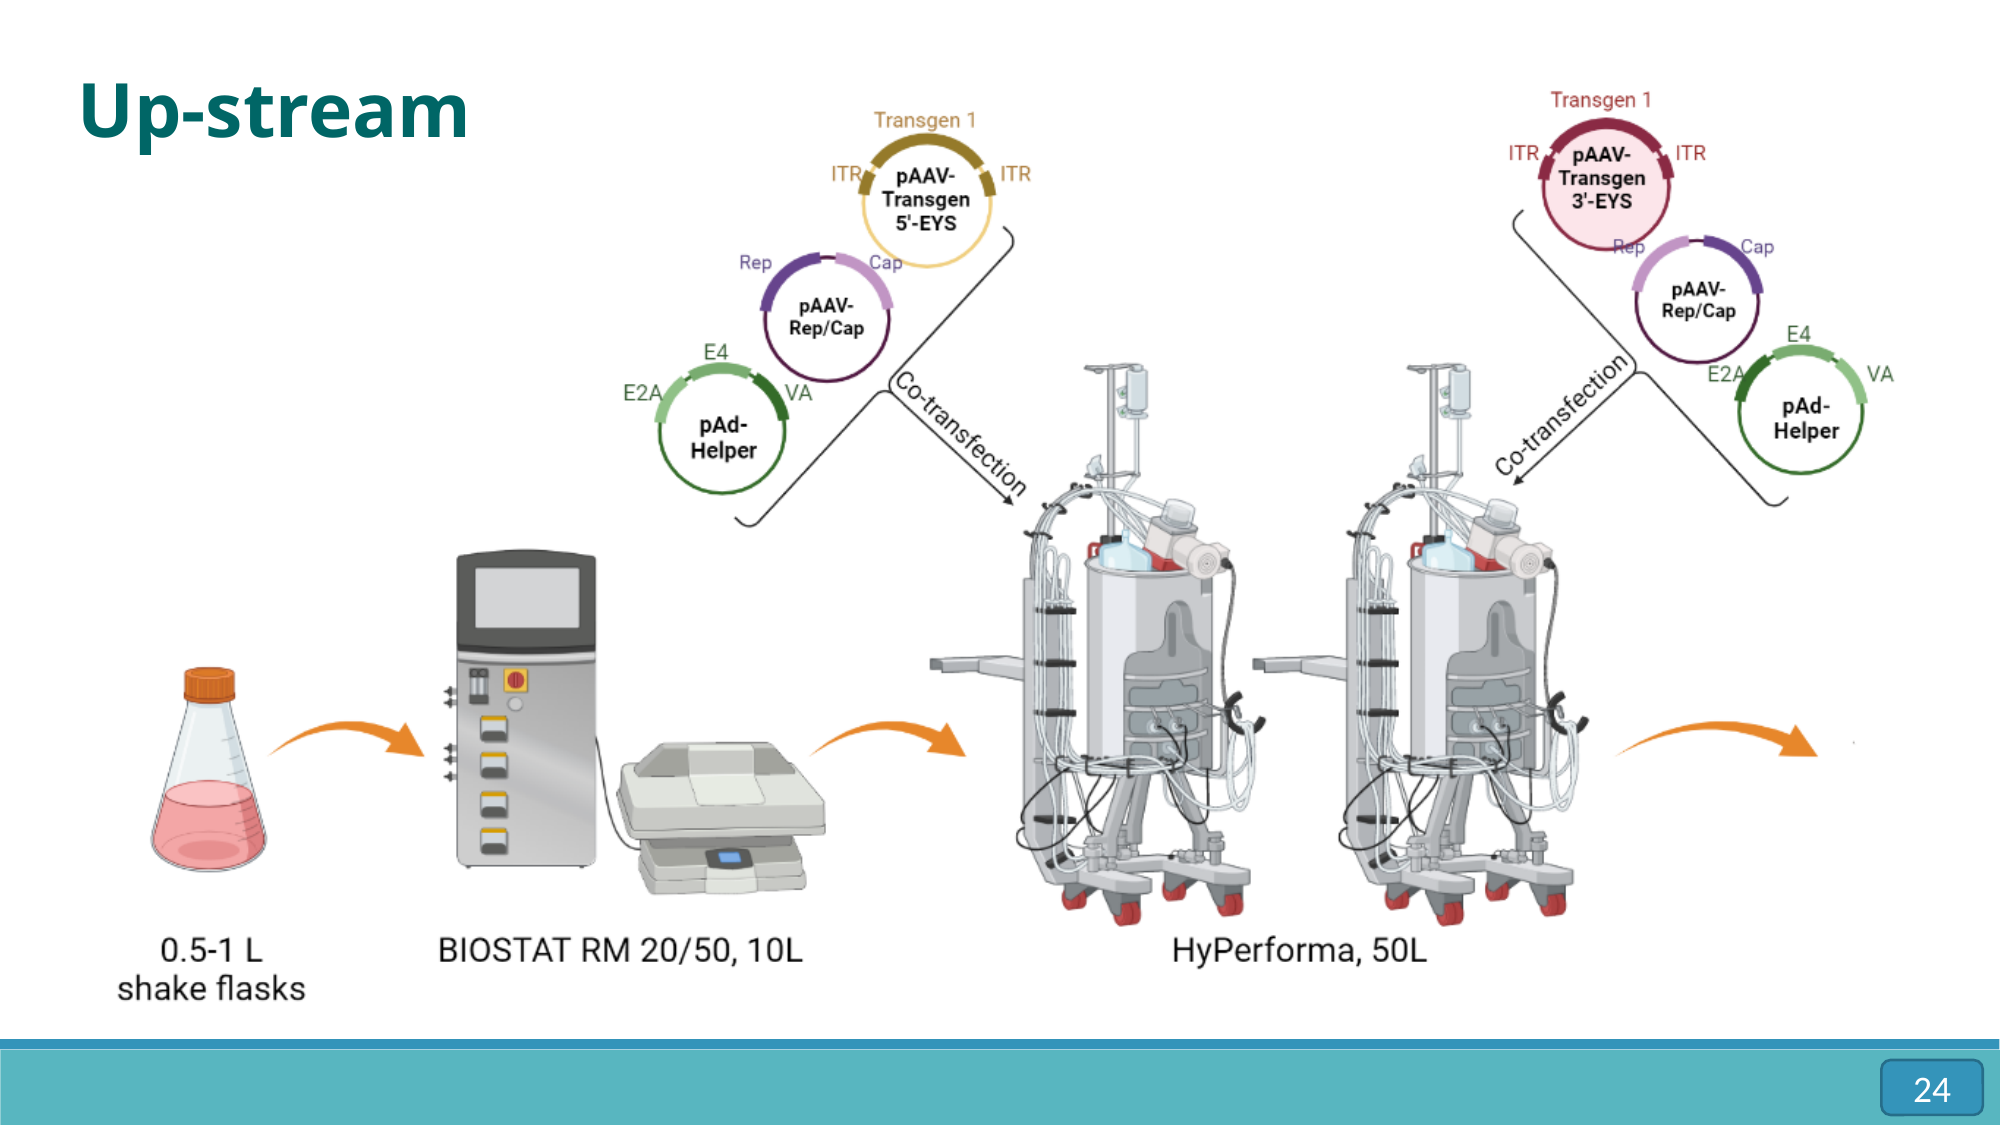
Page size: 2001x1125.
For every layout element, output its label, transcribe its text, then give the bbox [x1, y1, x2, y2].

text_box Up-stream [62, 54, 1255, 160]
picture [101, 86, 1950, 1026]
